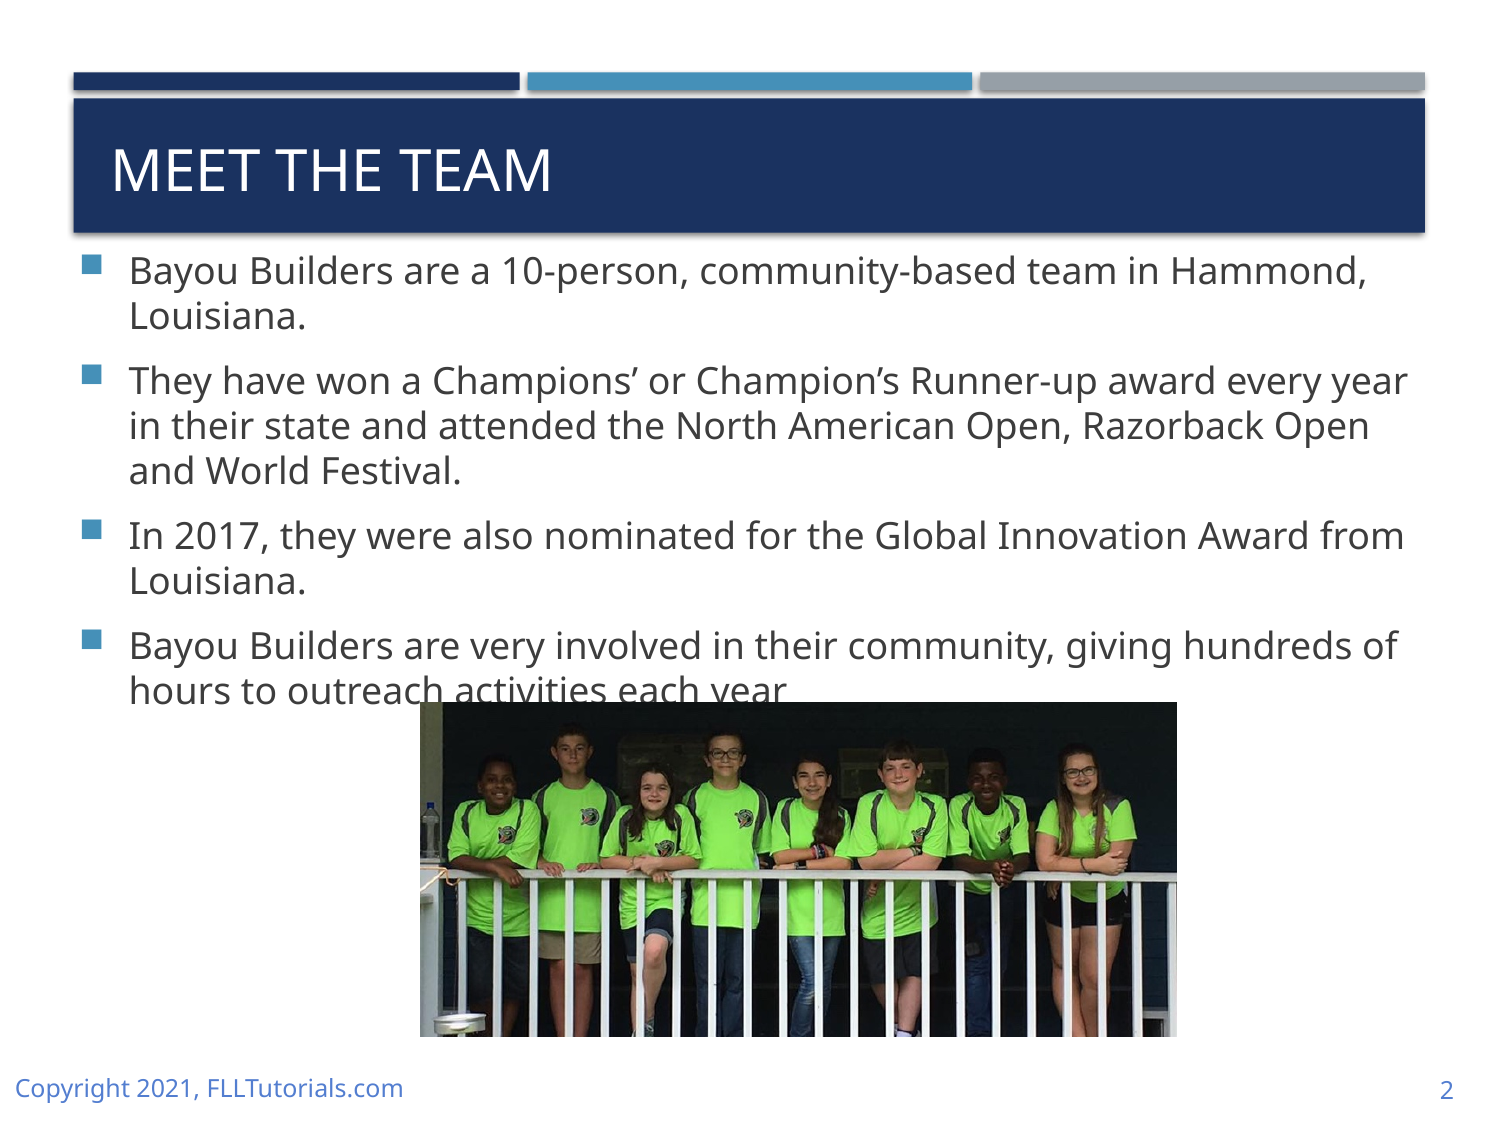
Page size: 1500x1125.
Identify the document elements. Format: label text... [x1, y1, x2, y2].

picture [420, 701, 1178, 1037]
text_box Bayou Builders are a 10-person, community-based team in Hammond, Louisiana. They have won a Champions’ or Champion’s Runner-up award every year in their state and attended the North American Open, Razorback Open and World Festival. In 2017, they were also nominated for the Global Innovation Award from Louisiana. Bayou Builders are very involved in their community, giving hundreds of hours to outreach activities each year [63, 239, 1425, 949]
footer Copyright 2021, FLLTutorials.com [0, 1065, 799, 1125]
title MEET THE TEAM [95, 112, 1406, 211]
slide_number 2 [1425, 1067, 1500, 1125]
